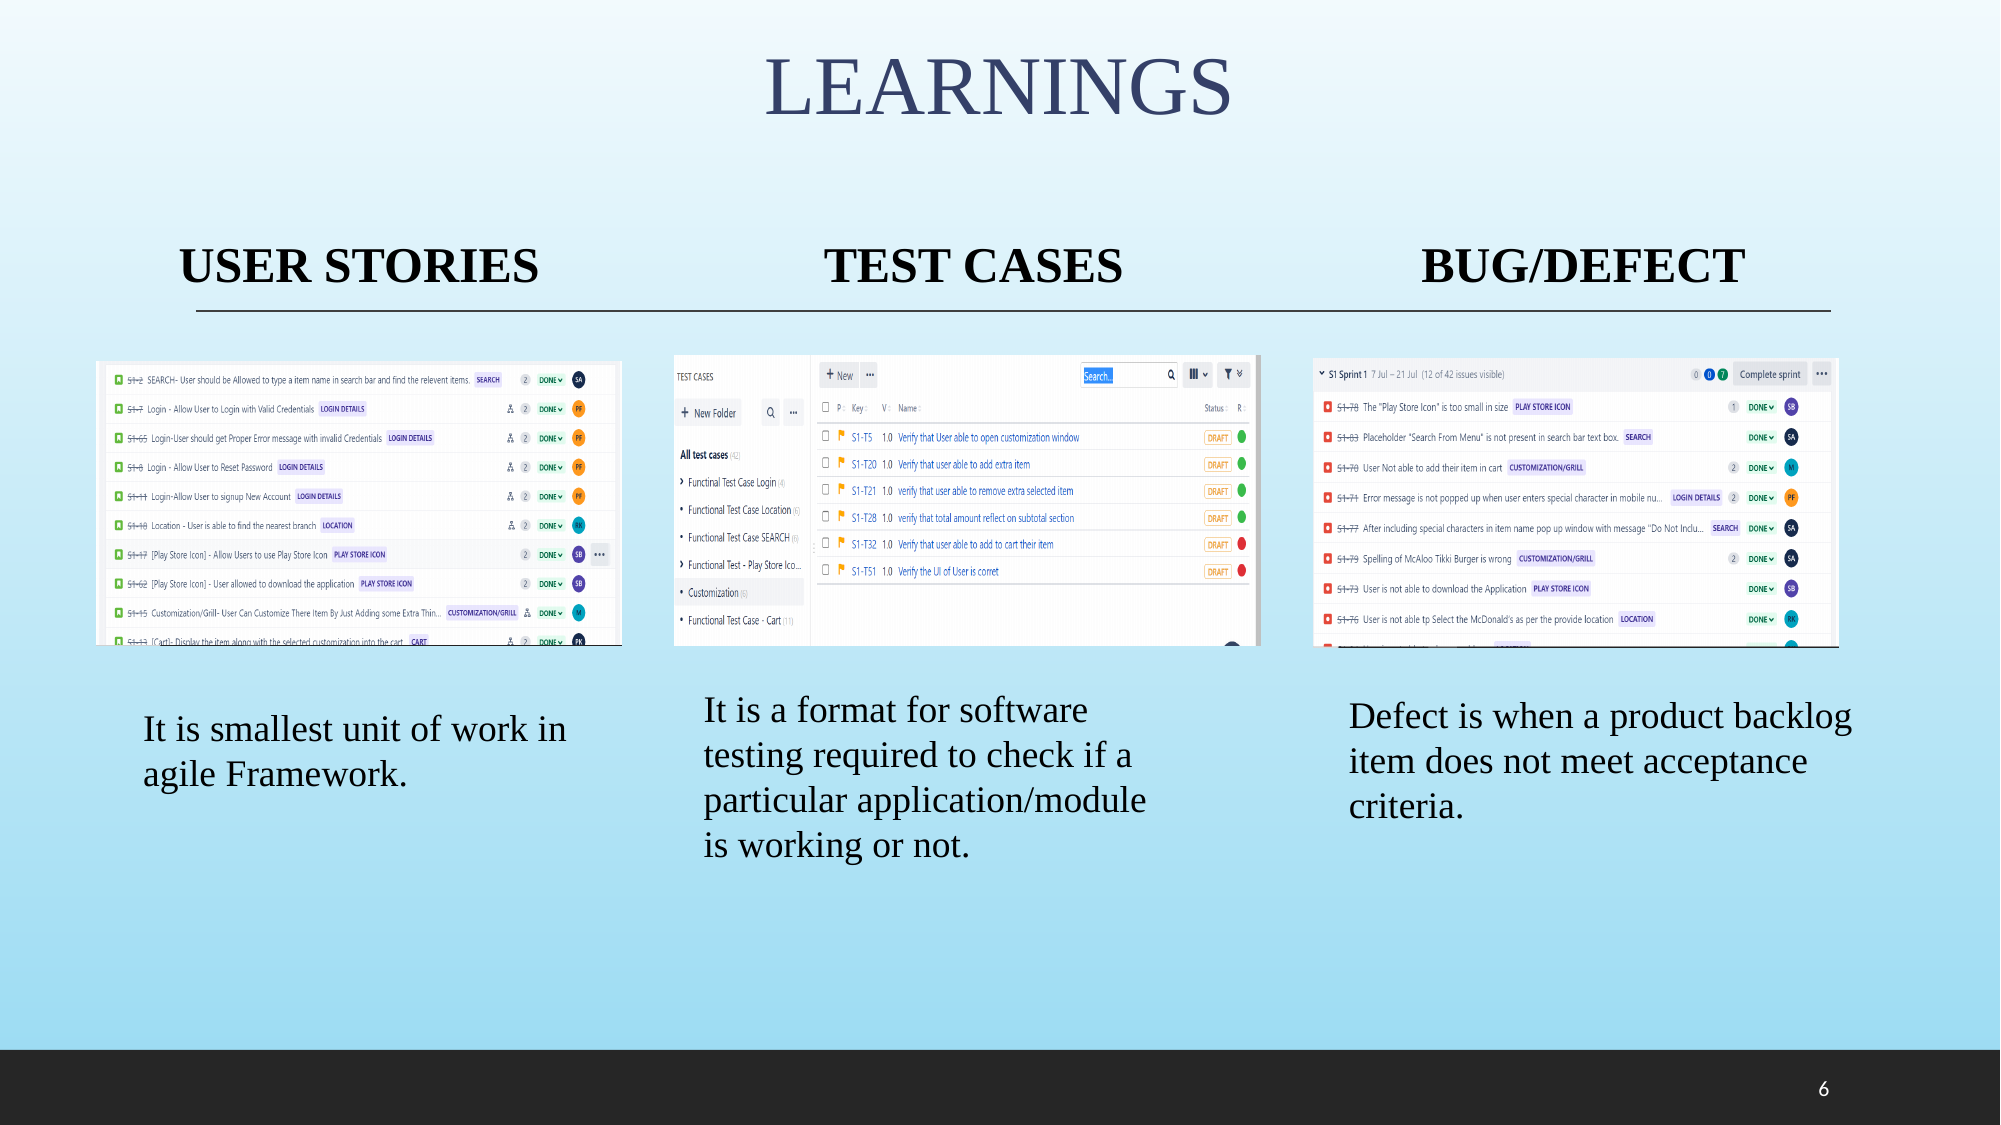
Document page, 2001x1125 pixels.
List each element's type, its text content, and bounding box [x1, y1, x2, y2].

picture [1313, 358, 1839, 649]
text_box Defect is when a product backlog item does not meet acceptance criteria. [1333, 683, 1897, 834]
text_box LEARNINGS [31, 23, 1969, 139]
picture [95, 360, 622, 646]
list BUG/DEFECT [1406, 202, 1932, 323]
text_box It is a format for software testing required to check if a particular application/module is working or not. [688, 677, 1182, 873]
slide_number ‹#› [1803, 1057, 1932, 1118]
text_box It is smallest unit of work in agile Framework. [128, 696, 590, 802]
list USER STORIES [163, 202, 689, 323]
picture [673, 355, 1261, 646]
list TEST CASES [808, 202, 1334, 323]
